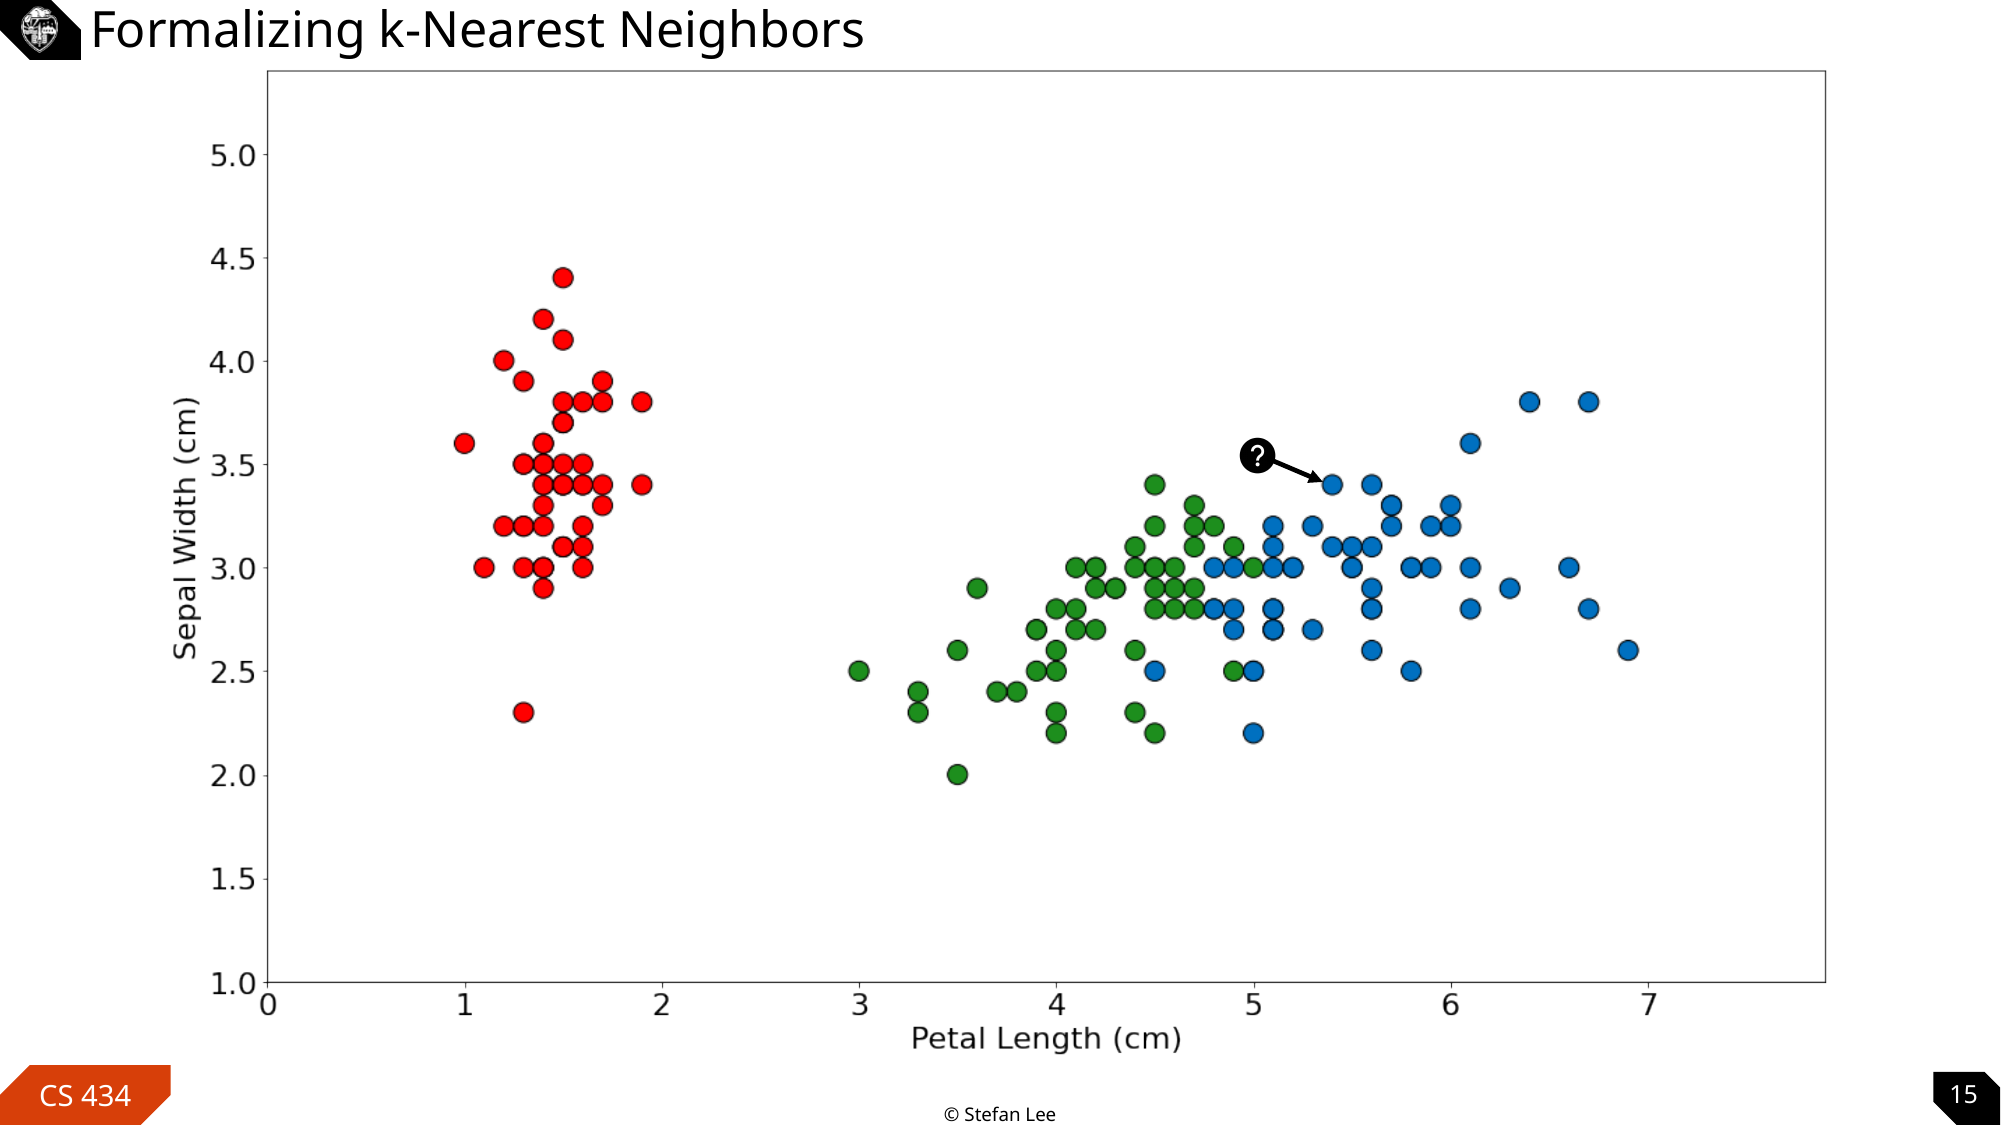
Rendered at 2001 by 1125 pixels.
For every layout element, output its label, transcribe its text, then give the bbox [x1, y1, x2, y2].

slide_number 15 [1933, 1071, 1994, 1119]
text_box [1268, 458, 1323, 482]
title Formalizing k-Nearest Neighbors [0, 1, 1699, 61]
picture [165, 62, 1835, 1063]
